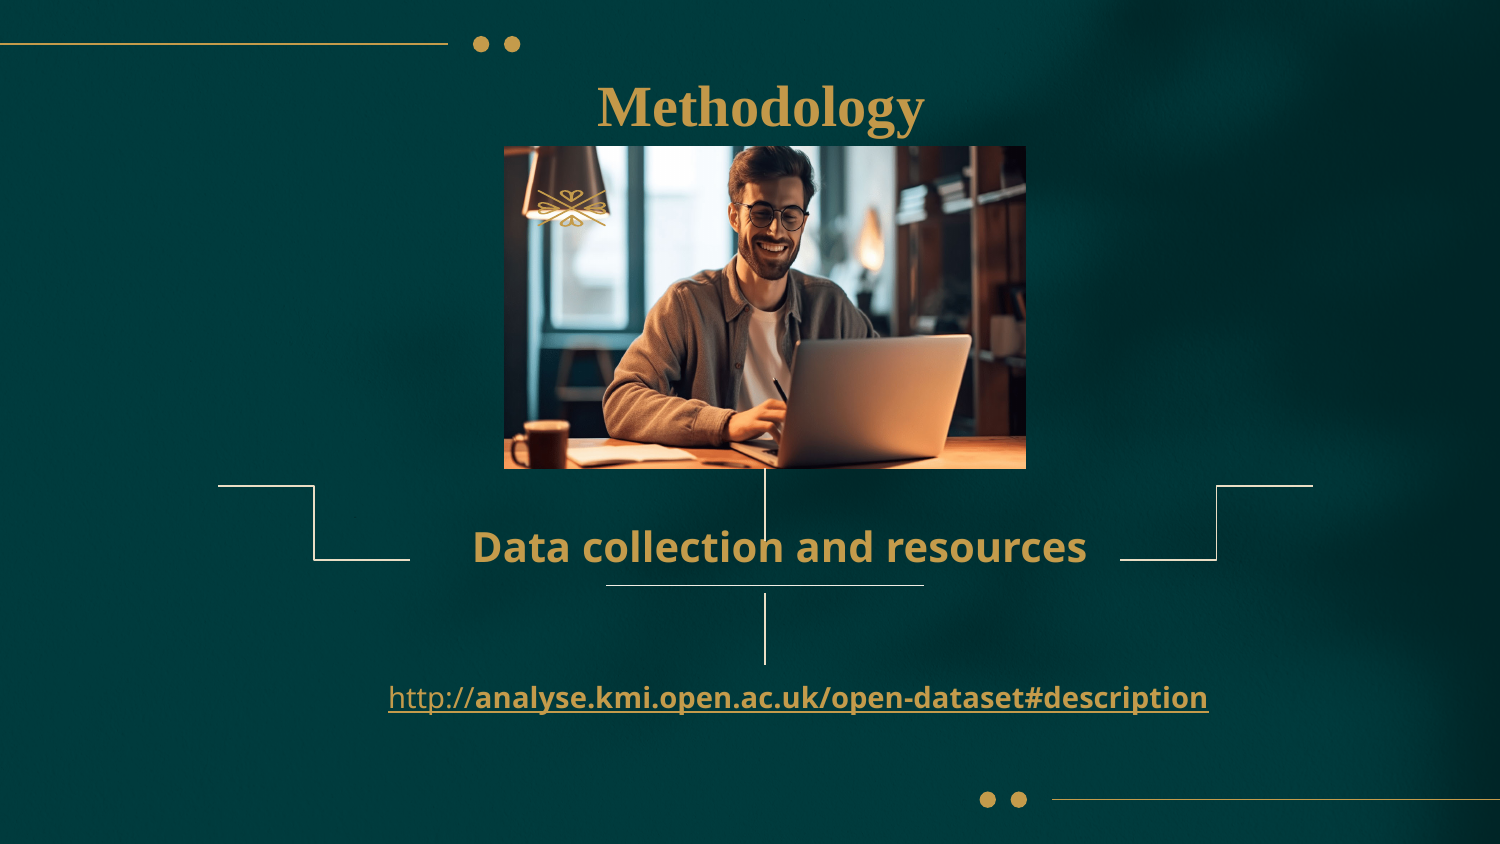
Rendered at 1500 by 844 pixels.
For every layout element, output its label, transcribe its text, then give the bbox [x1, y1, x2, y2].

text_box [217, 485, 411, 561]
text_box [536, 189, 608, 227]
title Data collection and resources [342, 496, 1217, 586]
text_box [1120, 485, 1313, 561]
picture [0, 0, 1500, 844]
text_box Methodology [559, 61, 964, 145]
text_box http://analyse.kmi.open.ac.uk/open-dataset#description [230, 672, 1398, 727]
